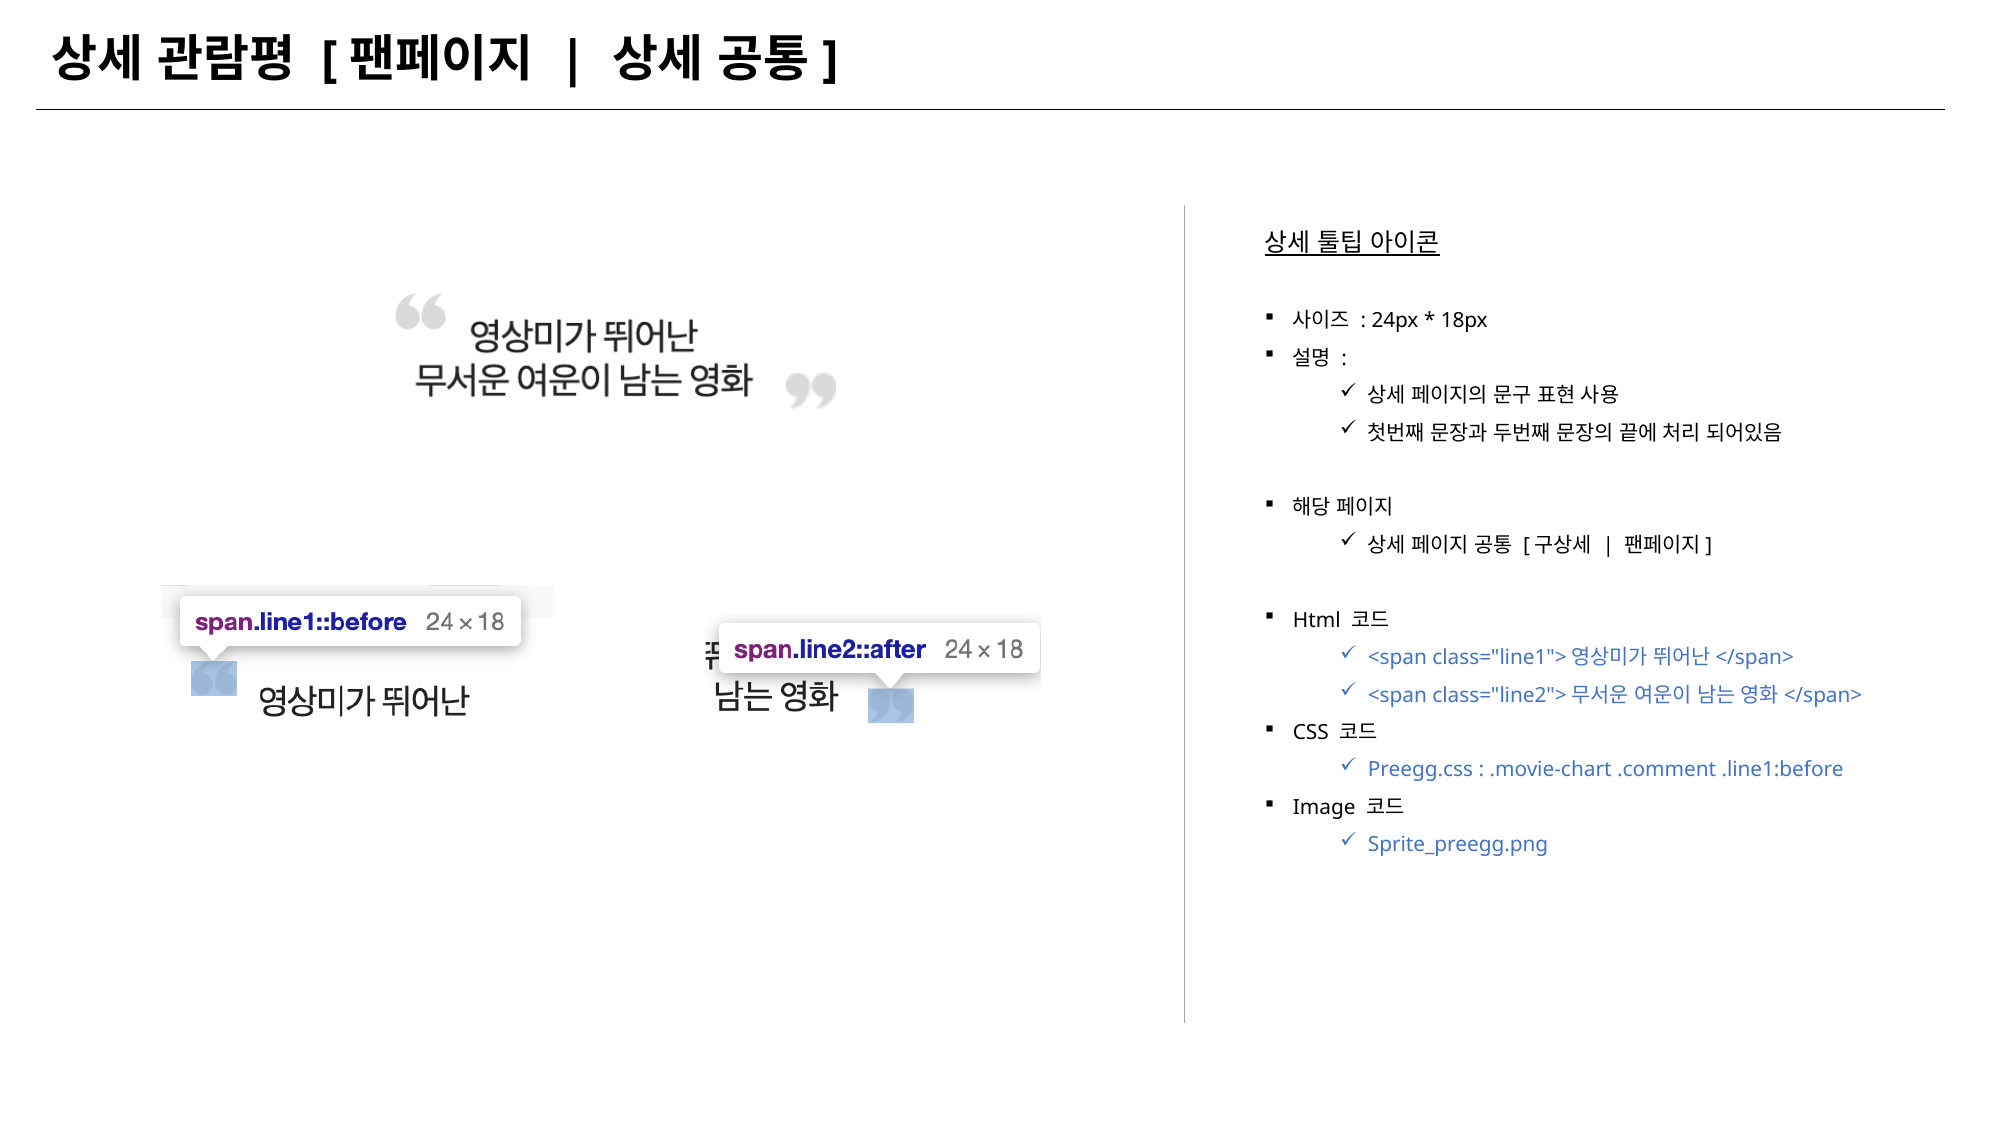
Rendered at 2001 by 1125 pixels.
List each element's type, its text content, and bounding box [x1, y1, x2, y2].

picture [161, 585, 563, 717]
picture [705, 613, 1041, 746]
text_box 상세 툴팁 아이콘 사이즈 : 24px * 18px 설명 : 상세 페이지의 문구 표현 사용 첫번째 문장과 두번째 문장의 끝에 처리 되어있음 해당 페이지 상세 페이지 공통 [구상세 | 팬페이지] Html 코드 <span class="line1">영상미가 뛰어난</span> <span class="line2">무서운 여운이 남는 영화</span> CSS 코드 Preegg.css : .movie-chart .comment .line1:before Image 코드 Sprite_preegg.png [1249, 204, 1946, 901]
picture [283, 253, 884, 465]
text_box 상세 관람평 [팬페이지 | 상세 공통] [36, 18, 1512, 94]
